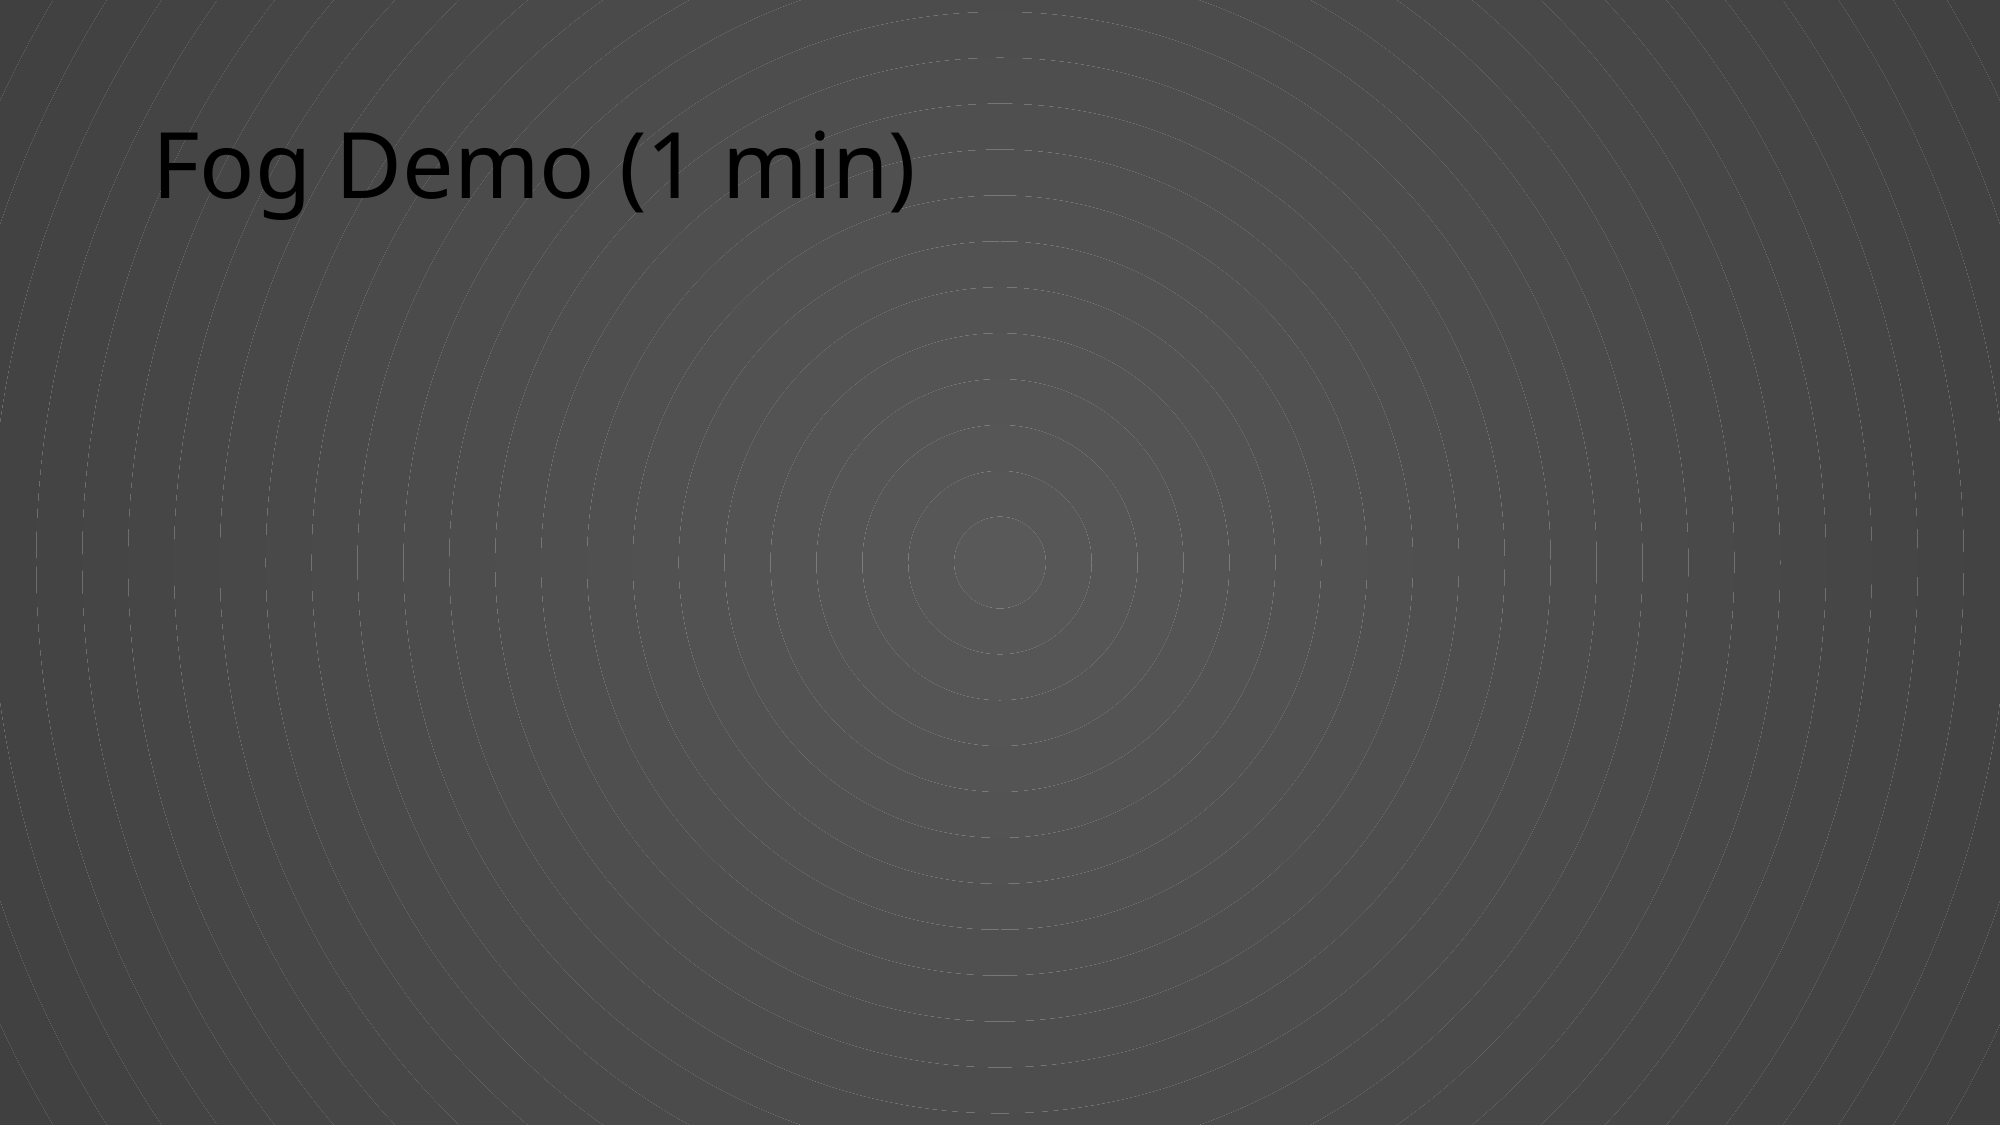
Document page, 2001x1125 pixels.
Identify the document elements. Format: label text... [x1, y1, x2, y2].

title Fog Demo (1 min) [137, 59, 1863, 278]
